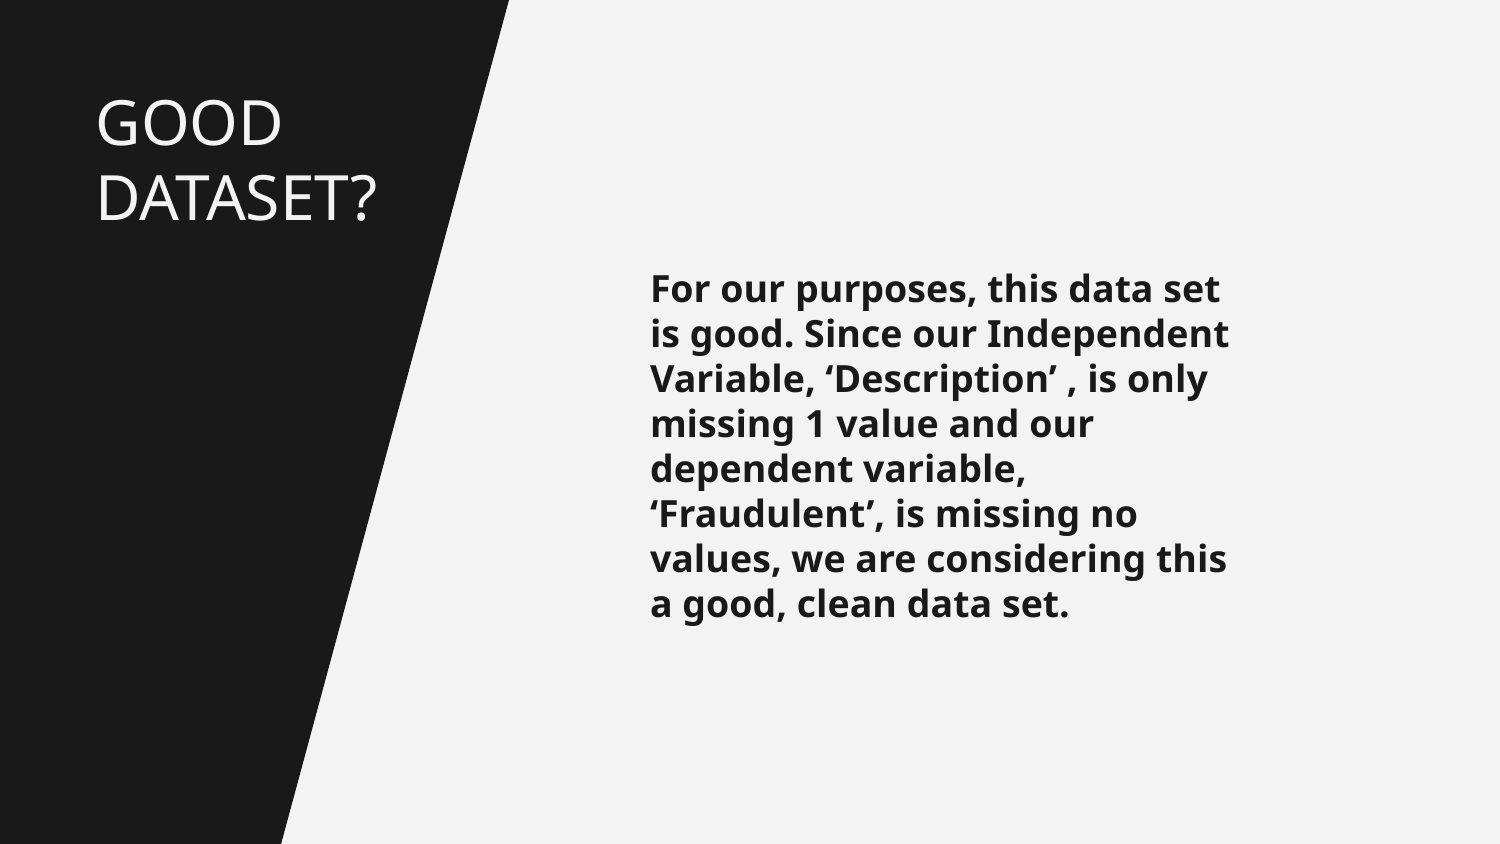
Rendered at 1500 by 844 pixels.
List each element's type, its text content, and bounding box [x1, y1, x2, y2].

subtitle For our purposes, this data set is good. Since our Independent Variable, ‘Description’ , is only missing 1 value and our dependent variable, ‘Fraudulent’, is missing no values, we are considering this a good, clean data set. [634, 249, 1268, 594]
title GOOD DATASET? [80, 67, 446, 311]
